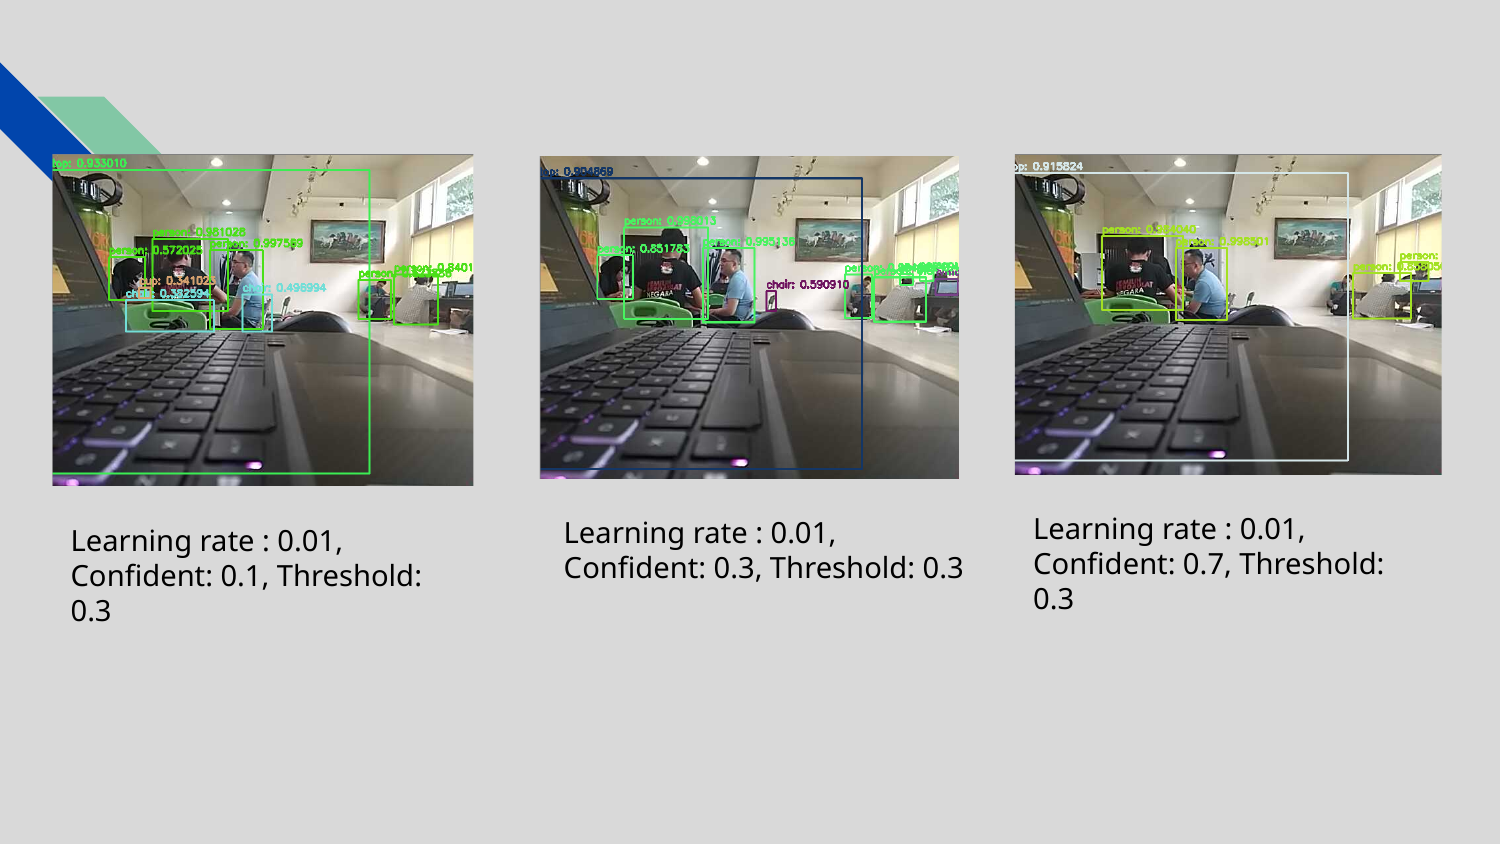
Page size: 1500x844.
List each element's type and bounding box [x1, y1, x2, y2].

text_box [539, 156, 981, 602]
text_box [1014, 154, 1442, 597]
text_box [52, 154, 474, 612]
